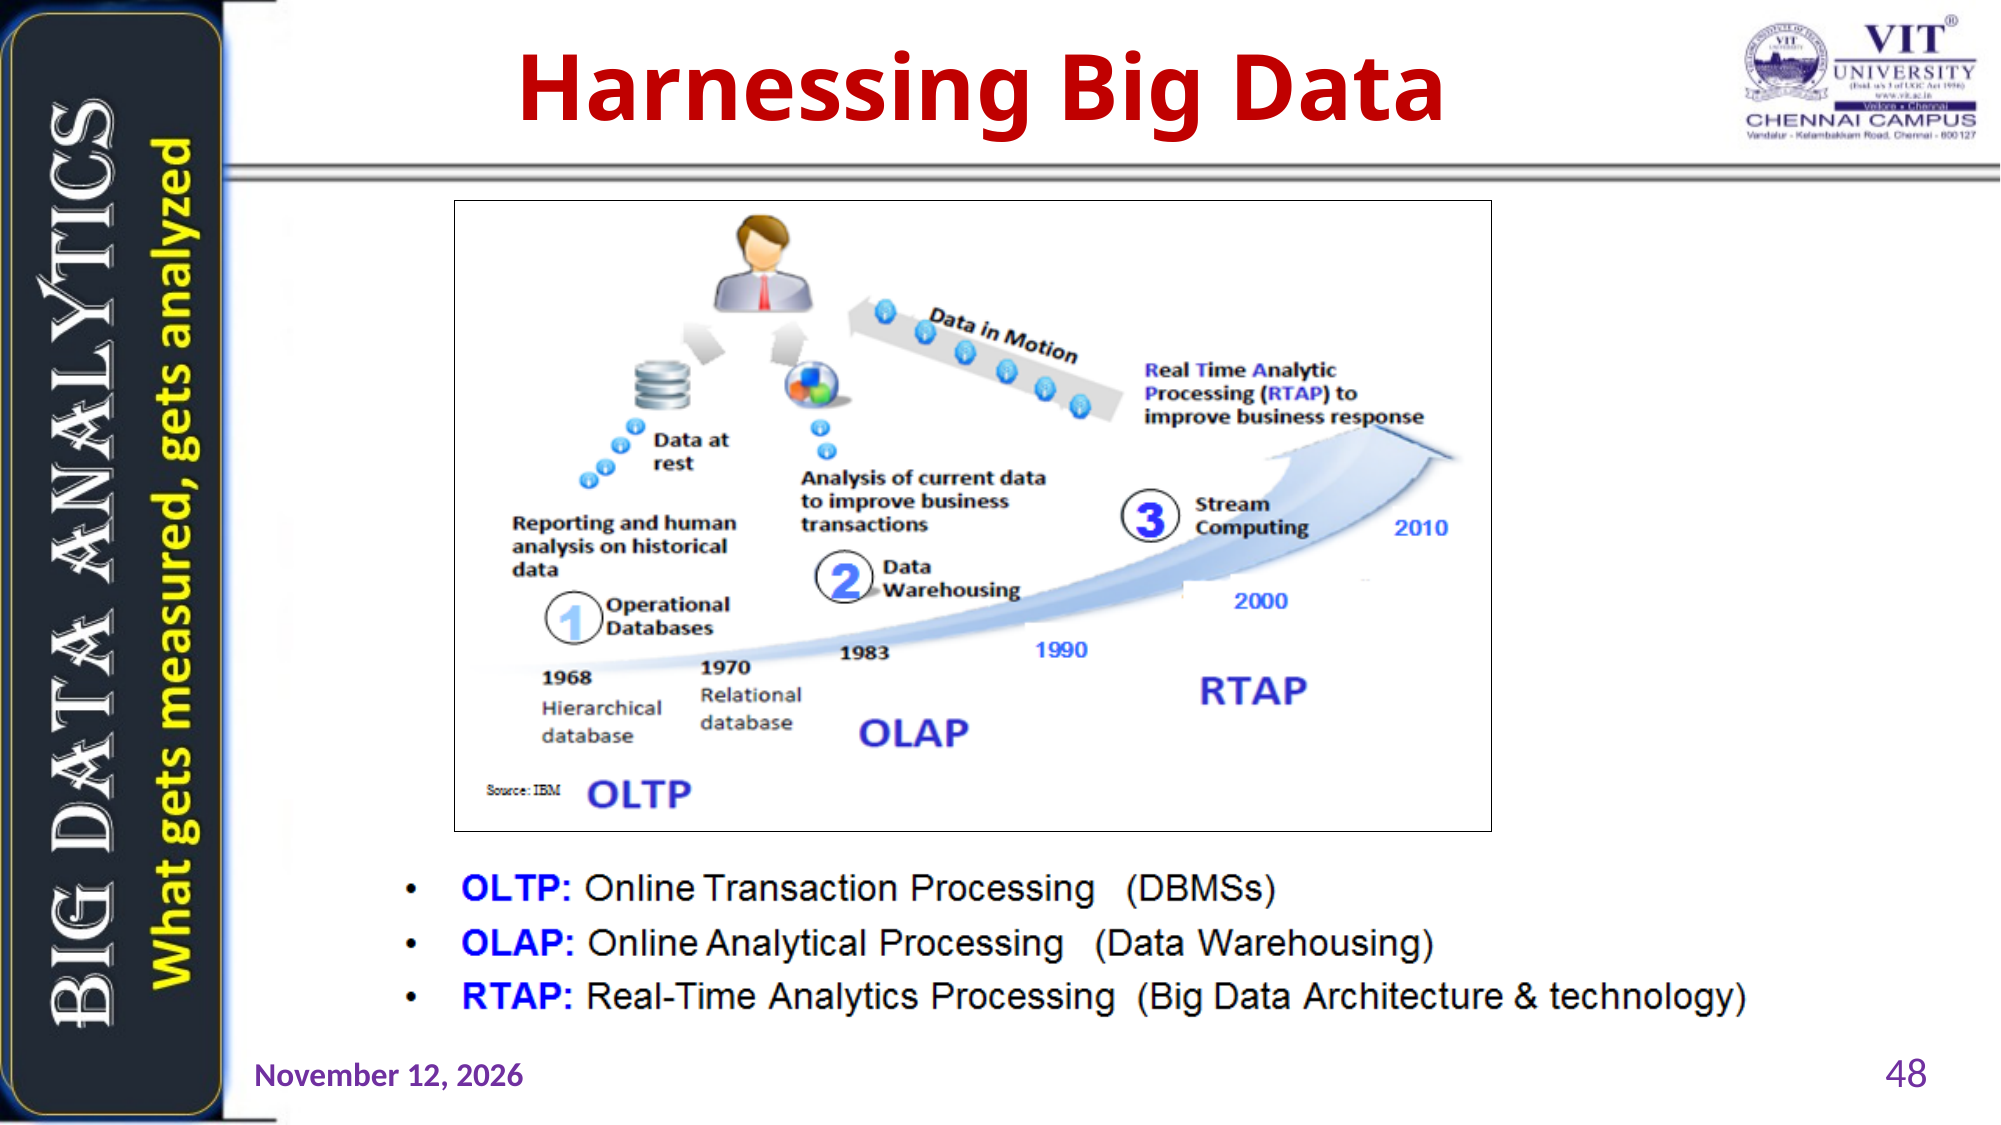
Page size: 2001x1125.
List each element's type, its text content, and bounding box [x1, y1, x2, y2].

title Harnessing Big Data [239, 16, 1725, 167]
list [454, 200, 1492, 832]
slide_number 48 [1778, 1040, 1943, 1103]
picture [0, 0, 2001, 1125]
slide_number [239, 1042, 588, 1103]
